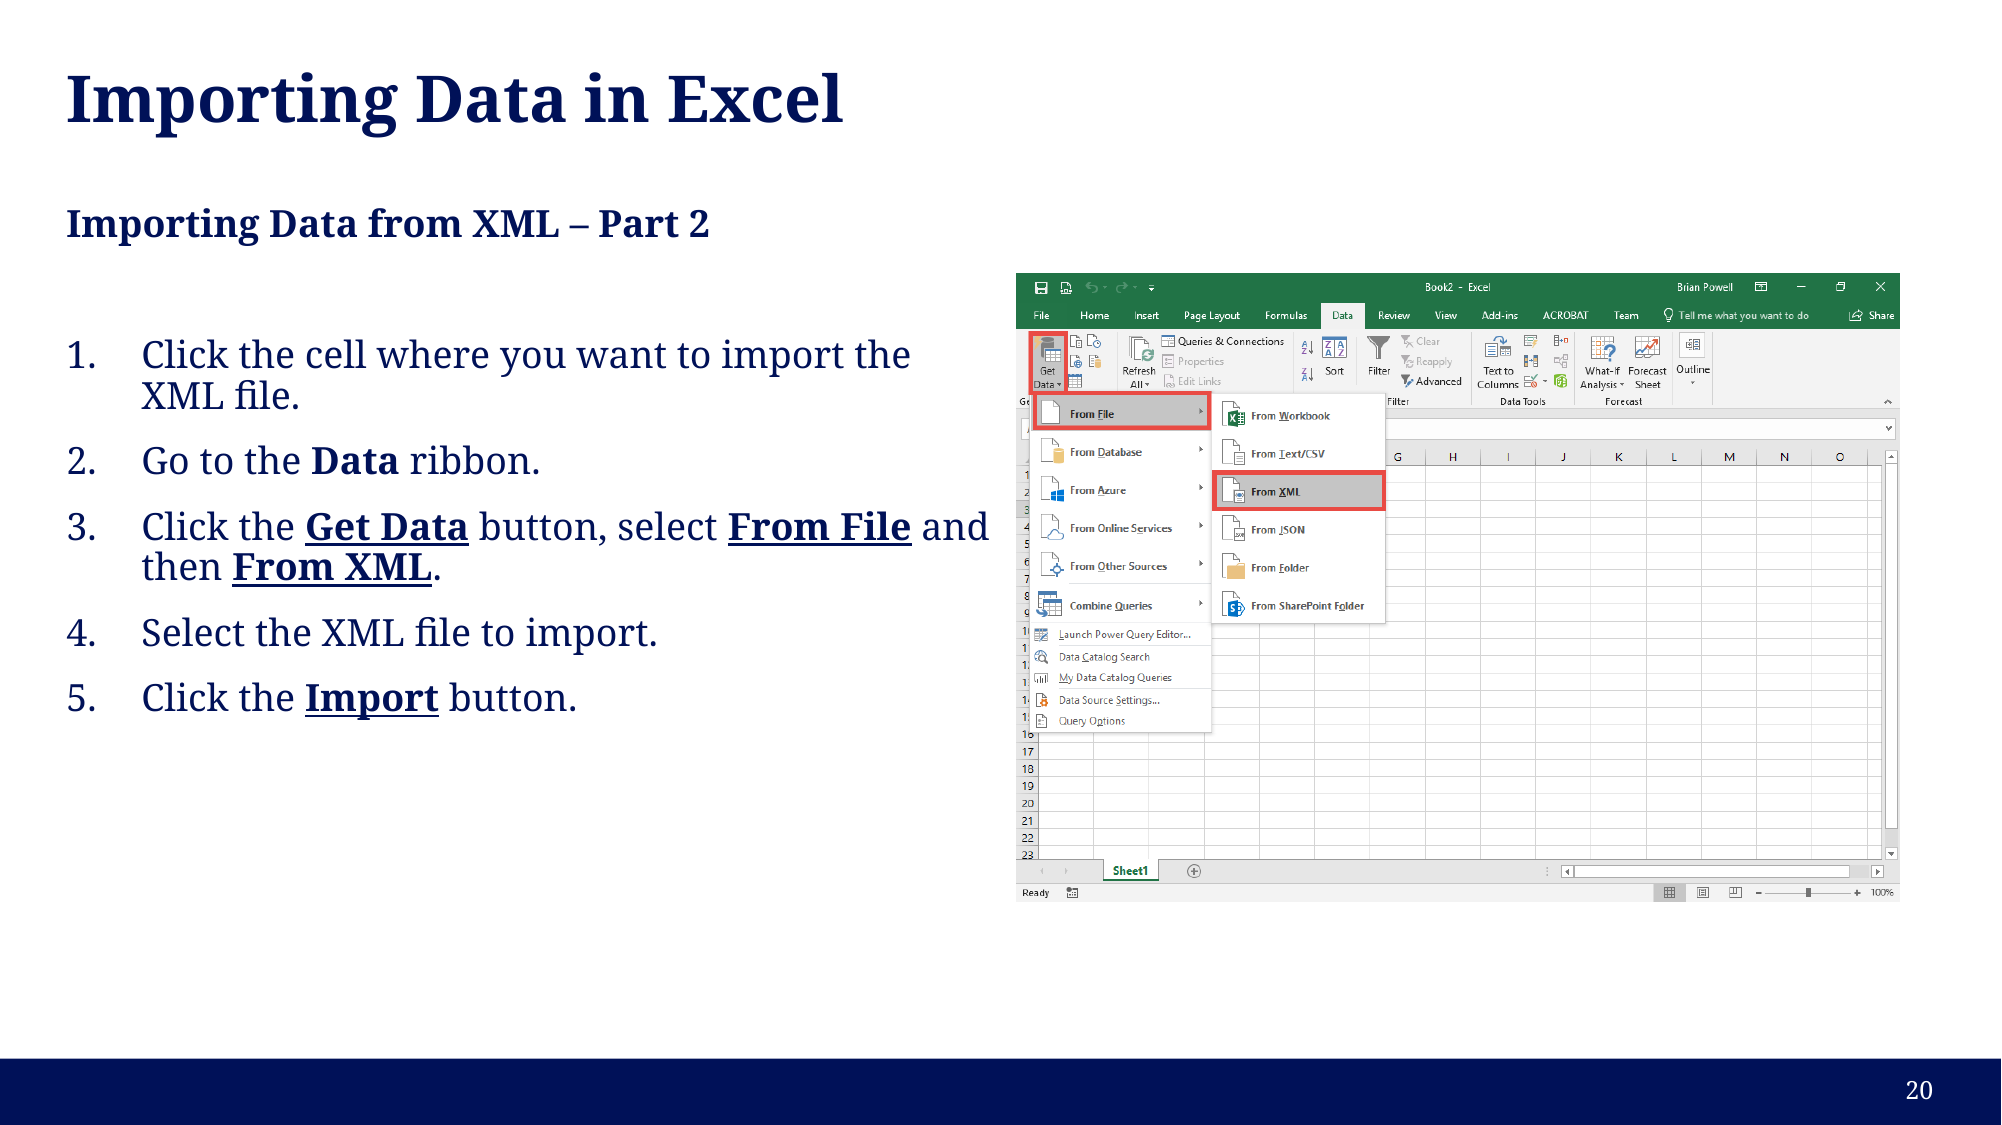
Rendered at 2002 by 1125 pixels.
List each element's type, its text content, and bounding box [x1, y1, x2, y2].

picture [1016, 273, 1901, 902]
title Importing Data in Excel [66, 66, 1935, 138]
list Importing Data from XML – Part 2 Click the cell where you want to import the XML file. Go to the Data ribbon. Click the Get Data button, select From File and then From XML. Select the XML file to import. Click the Import button. [66, 205, 1001, 993]
slide_number 20 [1498, 1061, 1949, 1122]
